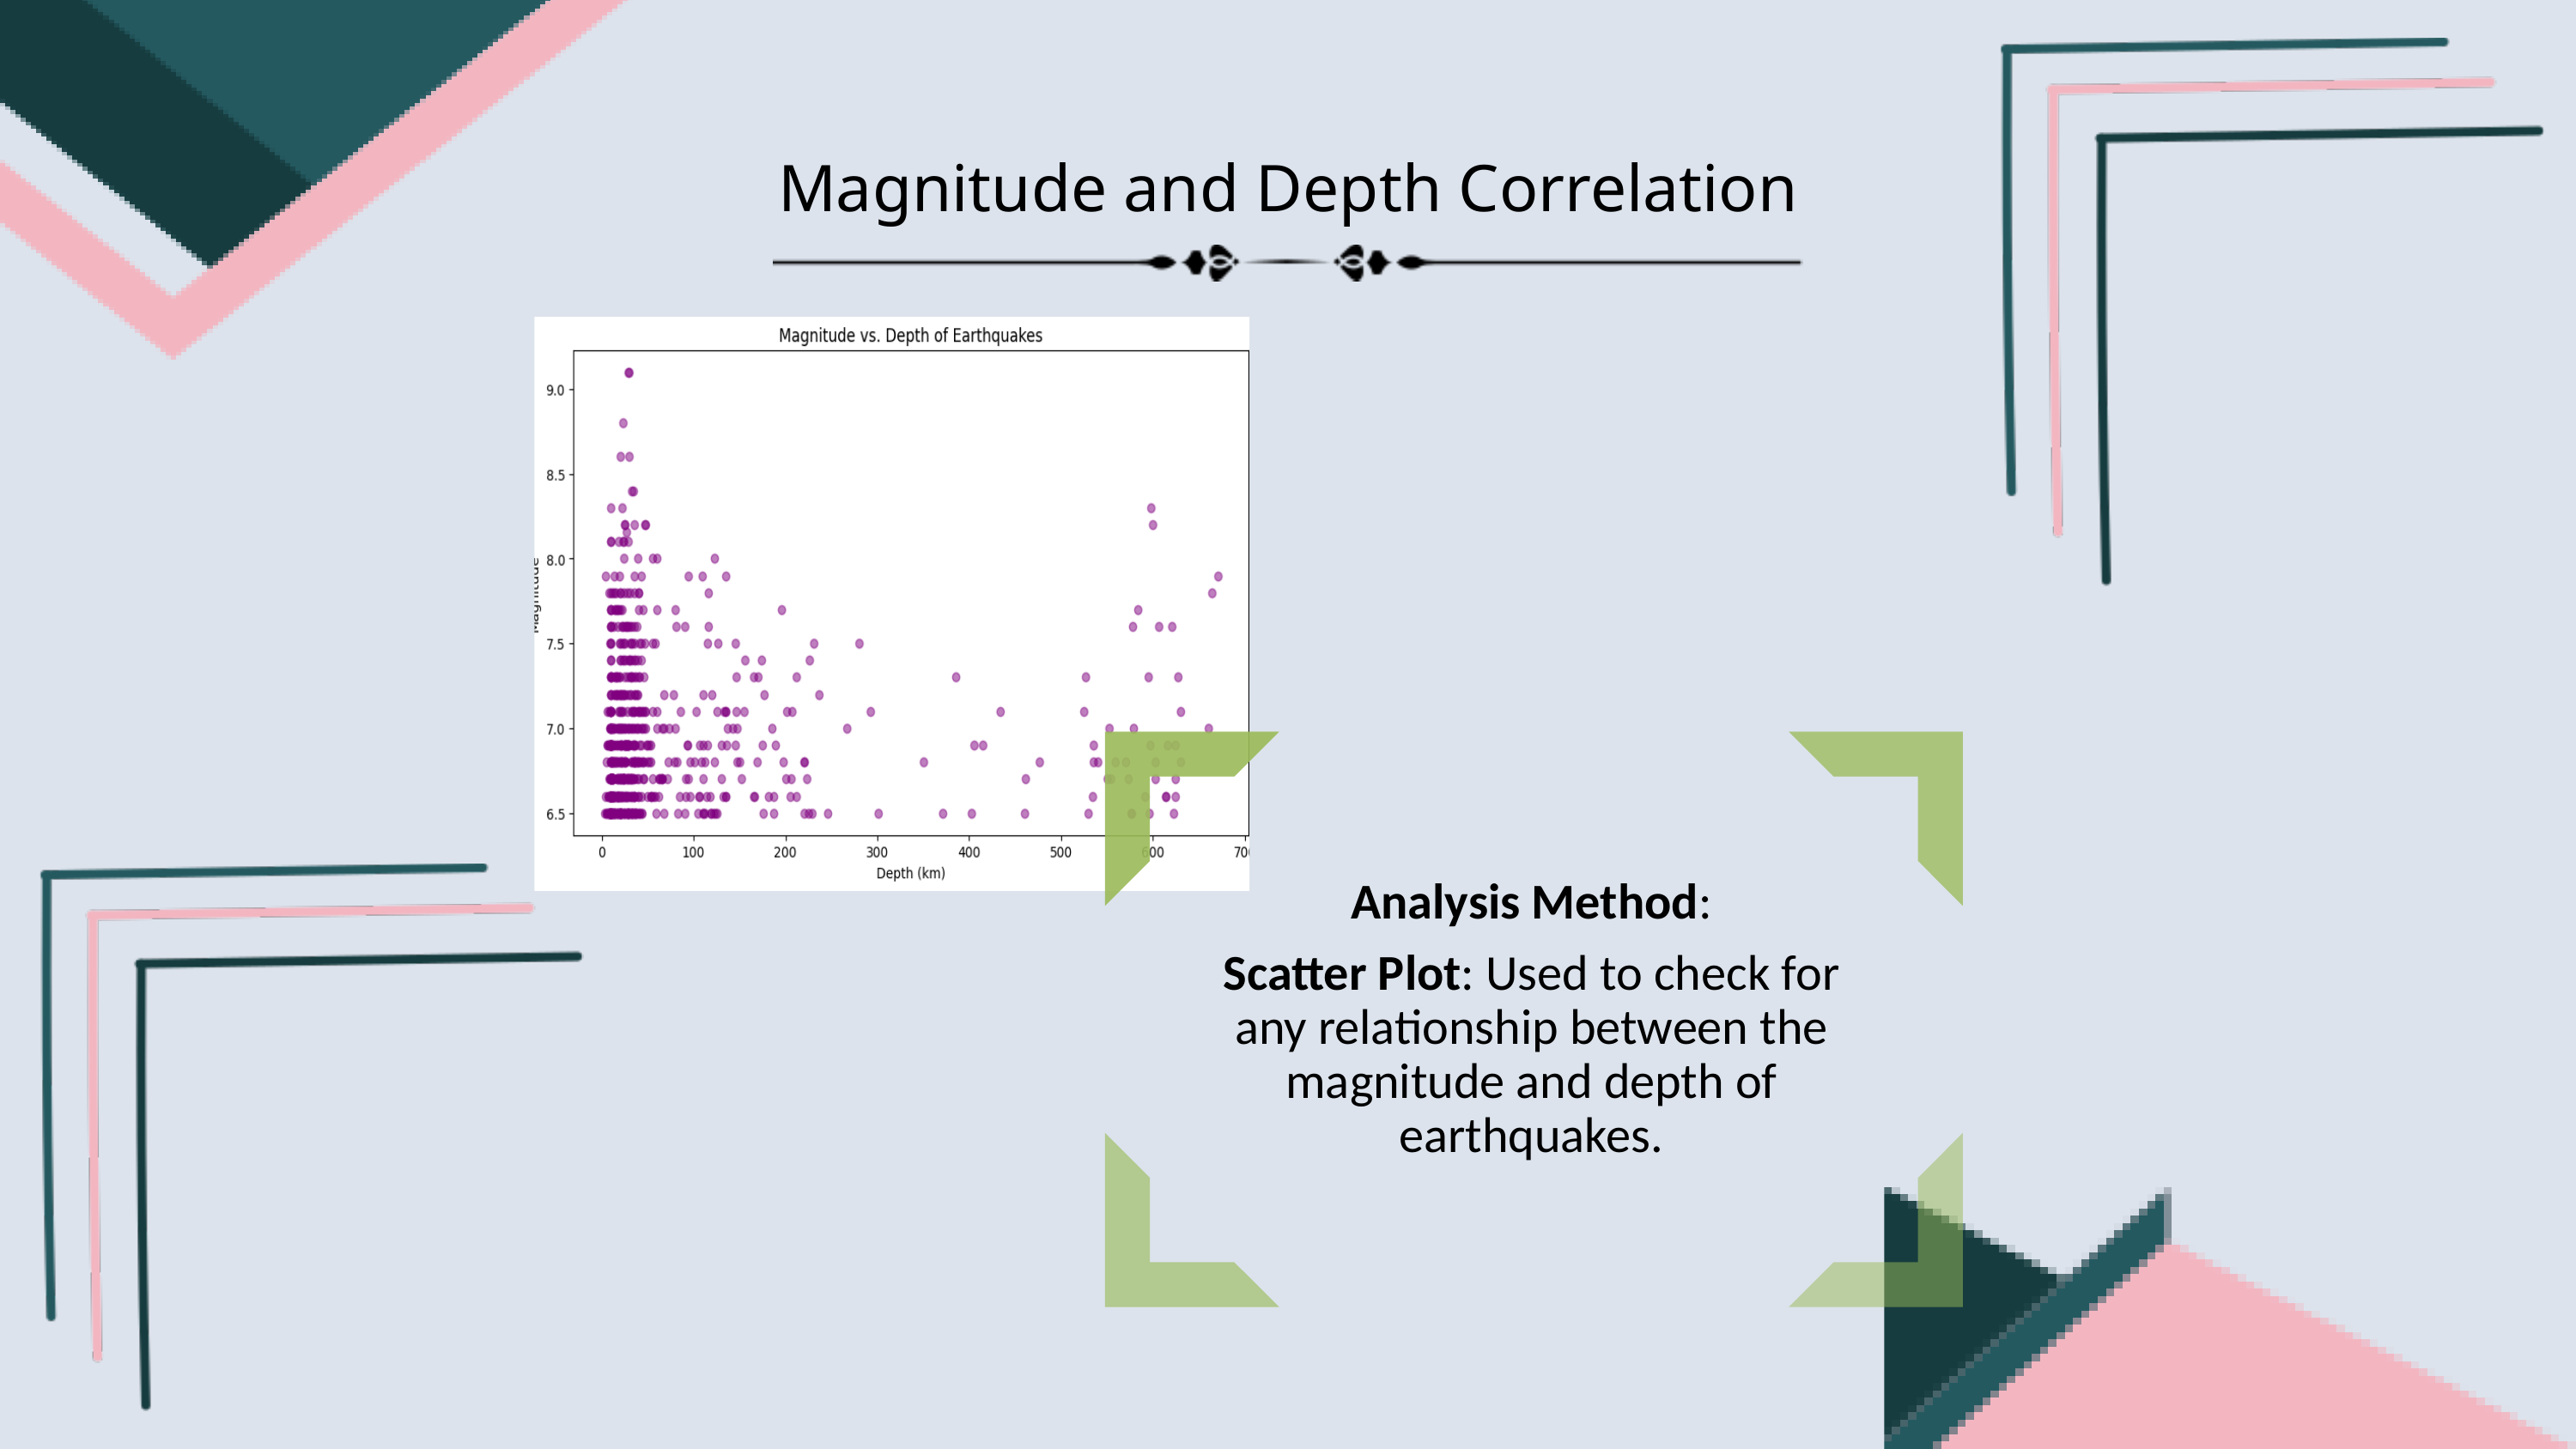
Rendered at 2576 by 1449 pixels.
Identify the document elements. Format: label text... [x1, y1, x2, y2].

text_box [1884, 1187, 2576, 1449]
text_box Magnitude and Depth Correlation [675, 99, 1901, 225]
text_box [459, 316, 2038, 1308]
text_box [772, 245, 1803, 282]
text_box [2000, 38, 2545, 588]
text_box [0, 0, 634, 360]
text_box [39, 864, 584, 1413]
